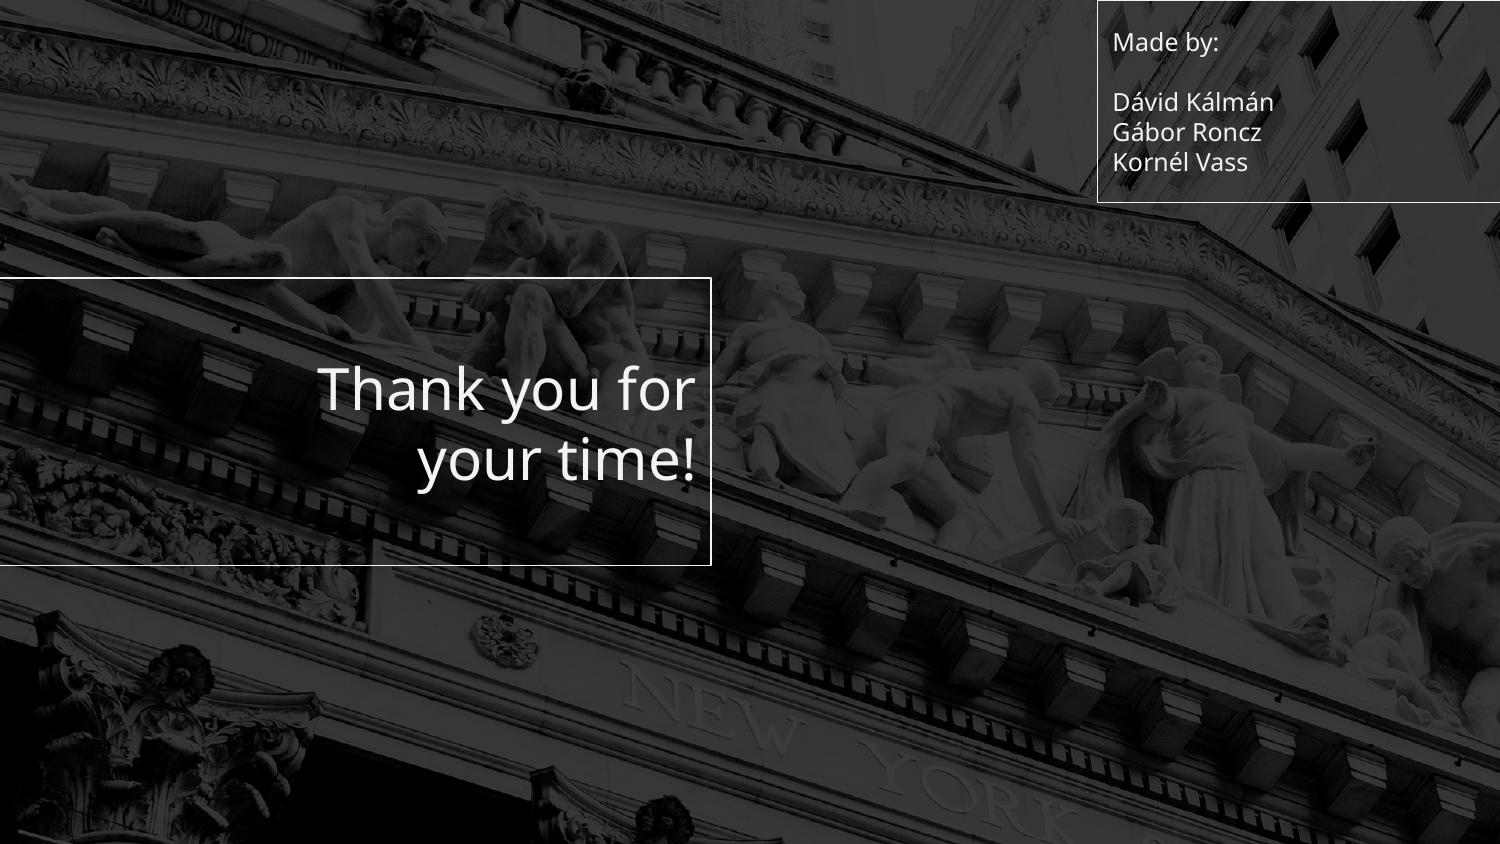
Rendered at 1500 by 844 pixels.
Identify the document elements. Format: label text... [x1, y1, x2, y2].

text_box [0, 278, 711, 566]
subtitle Made by: Dávid Kálmán Gábor Roncz Kornél Vass [1097, 0, 1500, 203]
picture [0, 0, 1500, 844]
title Thank you for your time! [244, 348, 712, 496]
